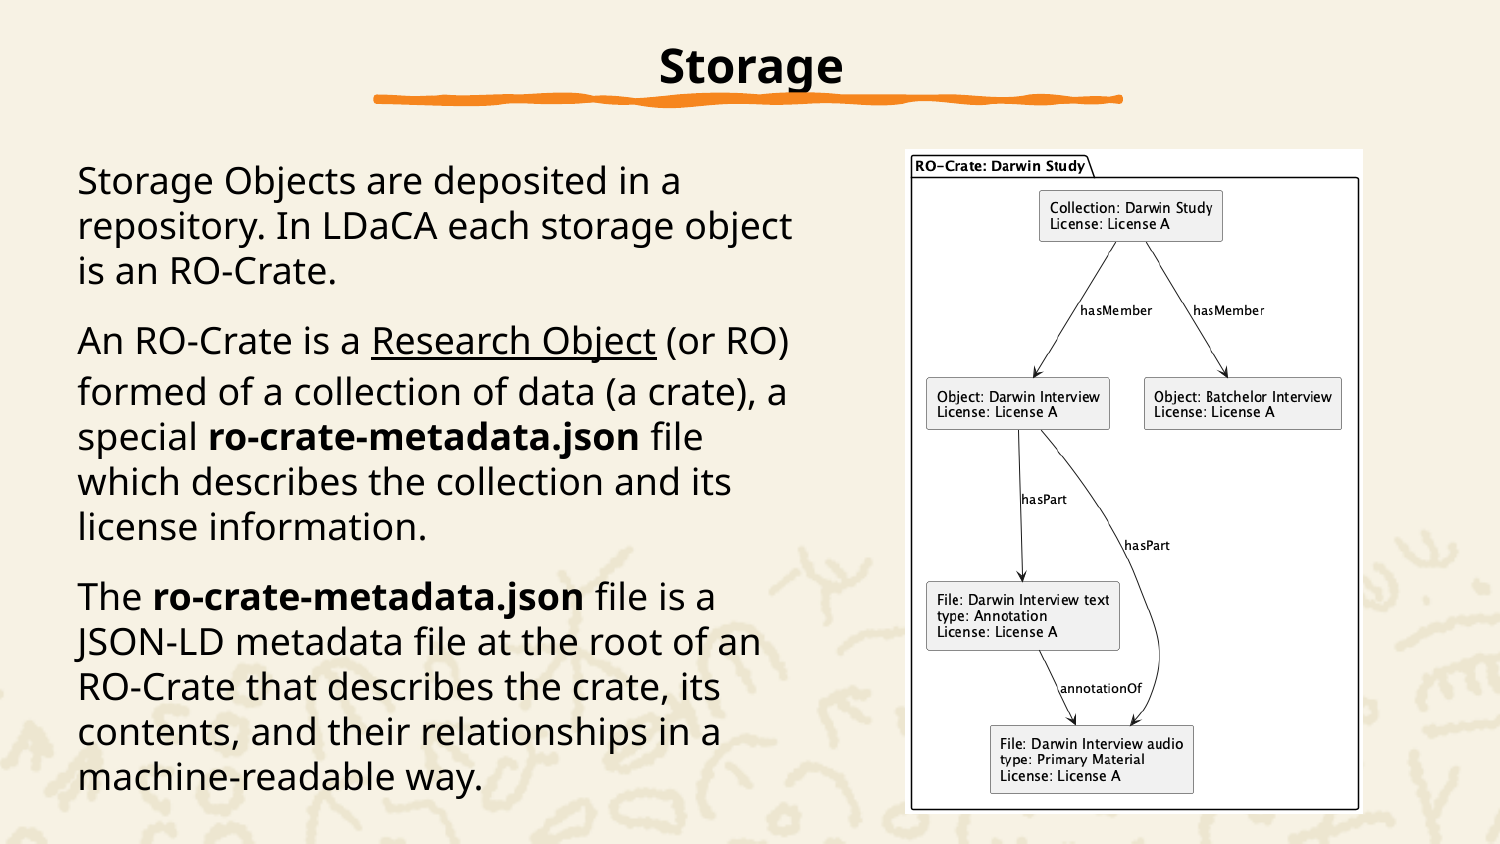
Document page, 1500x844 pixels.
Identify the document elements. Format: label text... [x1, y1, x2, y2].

picture [0, 0, 1500, 844]
text_box Storage Objects are deposited in a repository. In LDaCA each storage object is an RO-Crate. An RO-Crate is a Research Object (or RO) formed of a collection of data (a crate), a special ro-crate-metadata.json file which describes the collection and its license information. The ro-crate-metadata.json file is a JSON-LD metadata file at the root of an RO-Crate that describes the crate, its contents, and their relationships in a machine-readable way. [62, 149, 822, 806]
text_box [375, 93, 1122, 107]
text_box Storage [86, 39, 1417, 162]
